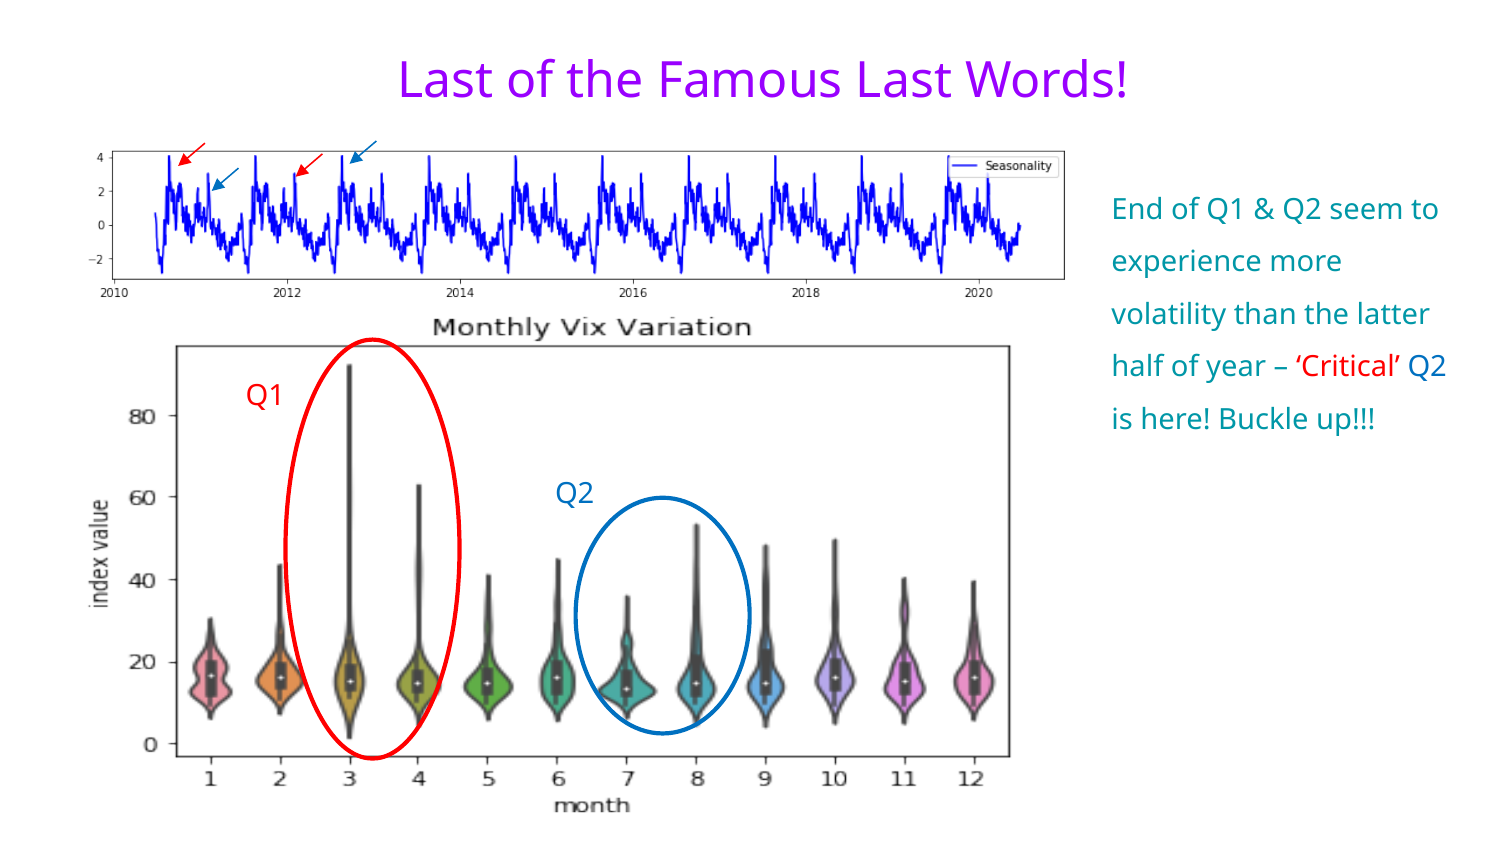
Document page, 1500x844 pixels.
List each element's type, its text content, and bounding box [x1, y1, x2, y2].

text_box Last of the Famous Last Words! [68, 32, 1446, 125]
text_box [87, 140, 1071, 310]
text_box End of Q1 & Q2 seem to experience more volatility than the latter half of year – ‘Critical’ Q2 is here! Buckle up!!! [1096, 157, 1468, 288]
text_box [73, 304, 1025, 829]
